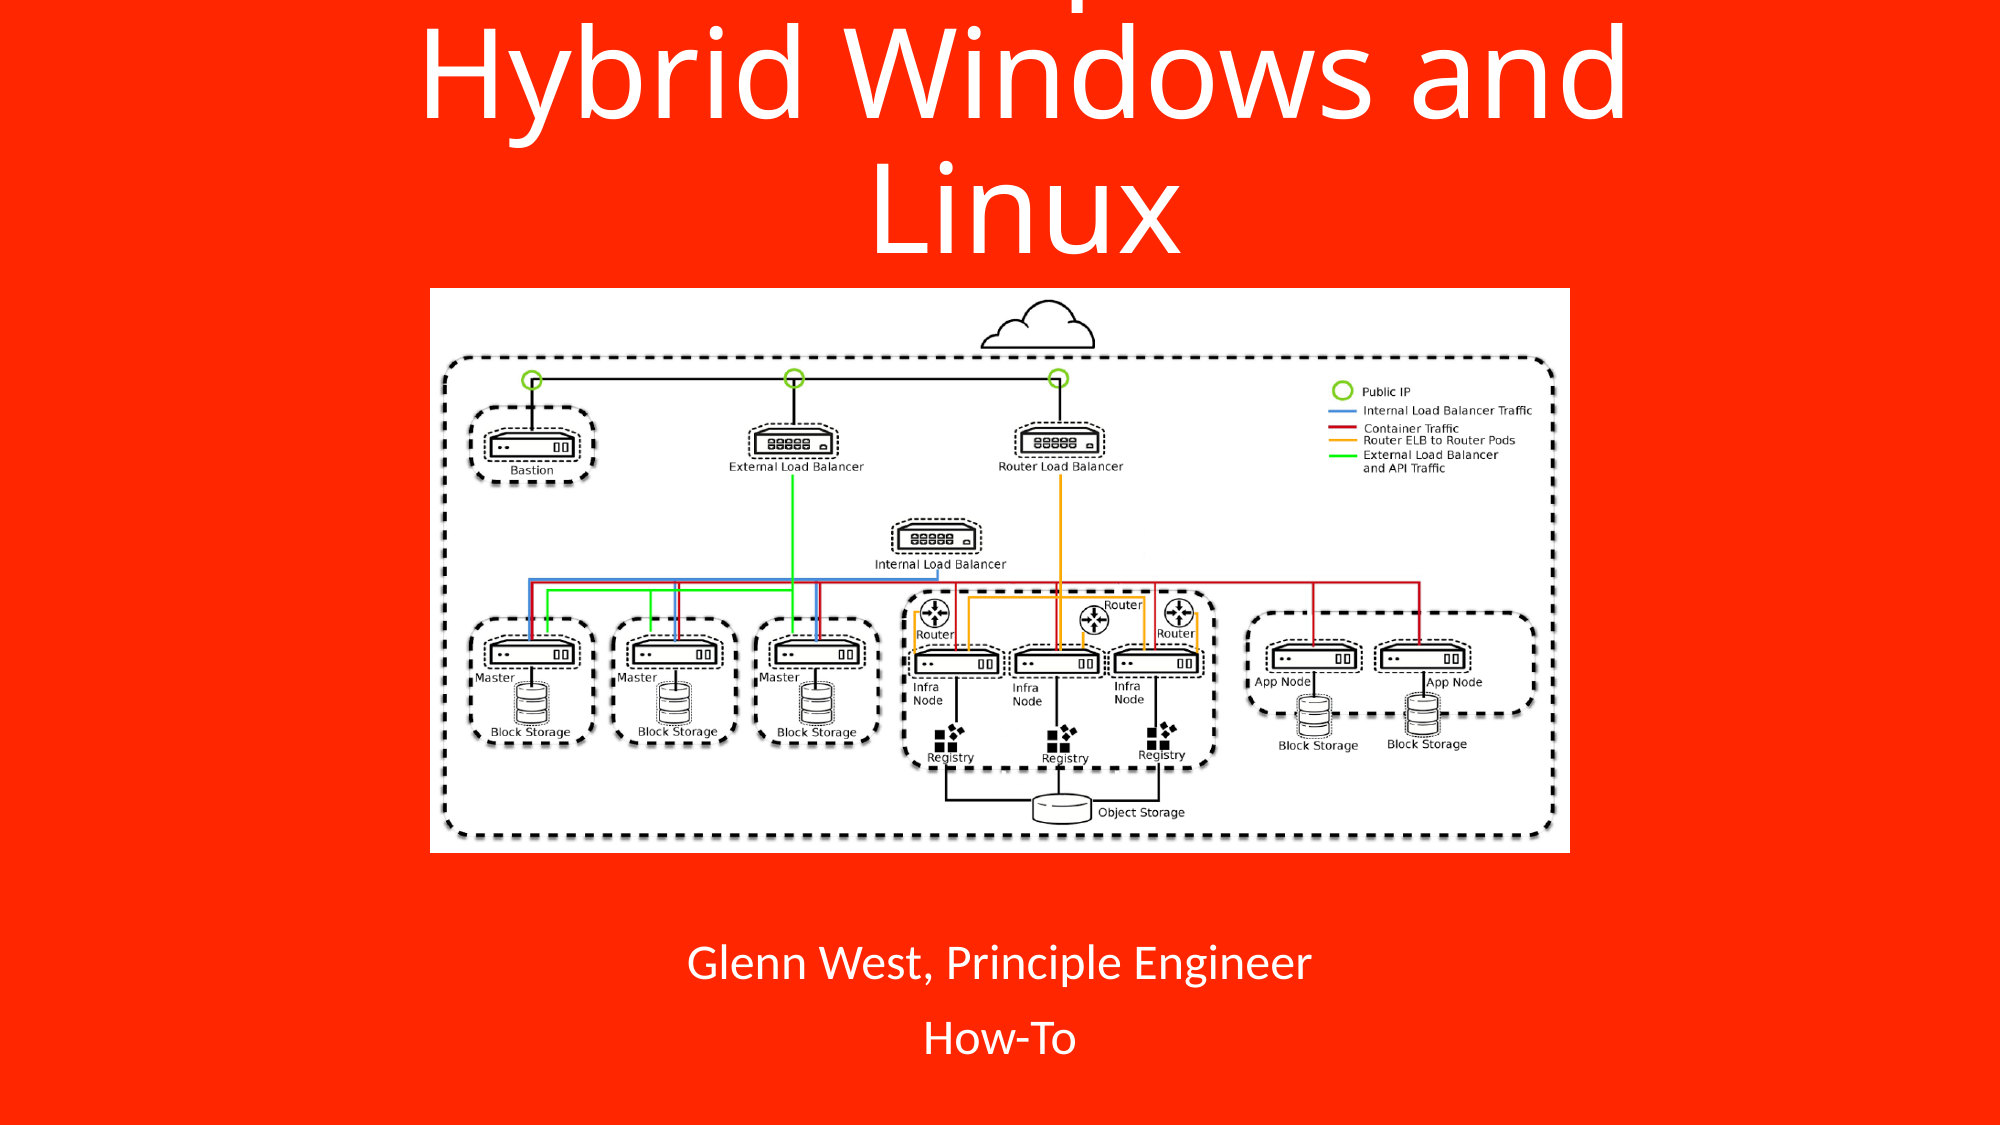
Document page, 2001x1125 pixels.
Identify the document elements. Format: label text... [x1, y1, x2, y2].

subtitle Glenn West, Principle Engineer How-To [249, 929, 1750, 1125]
title HowTo: OpenShift Hybrid Windows and Linux [274, 0, 1775, 289]
picture [430, 288, 1570, 854]
